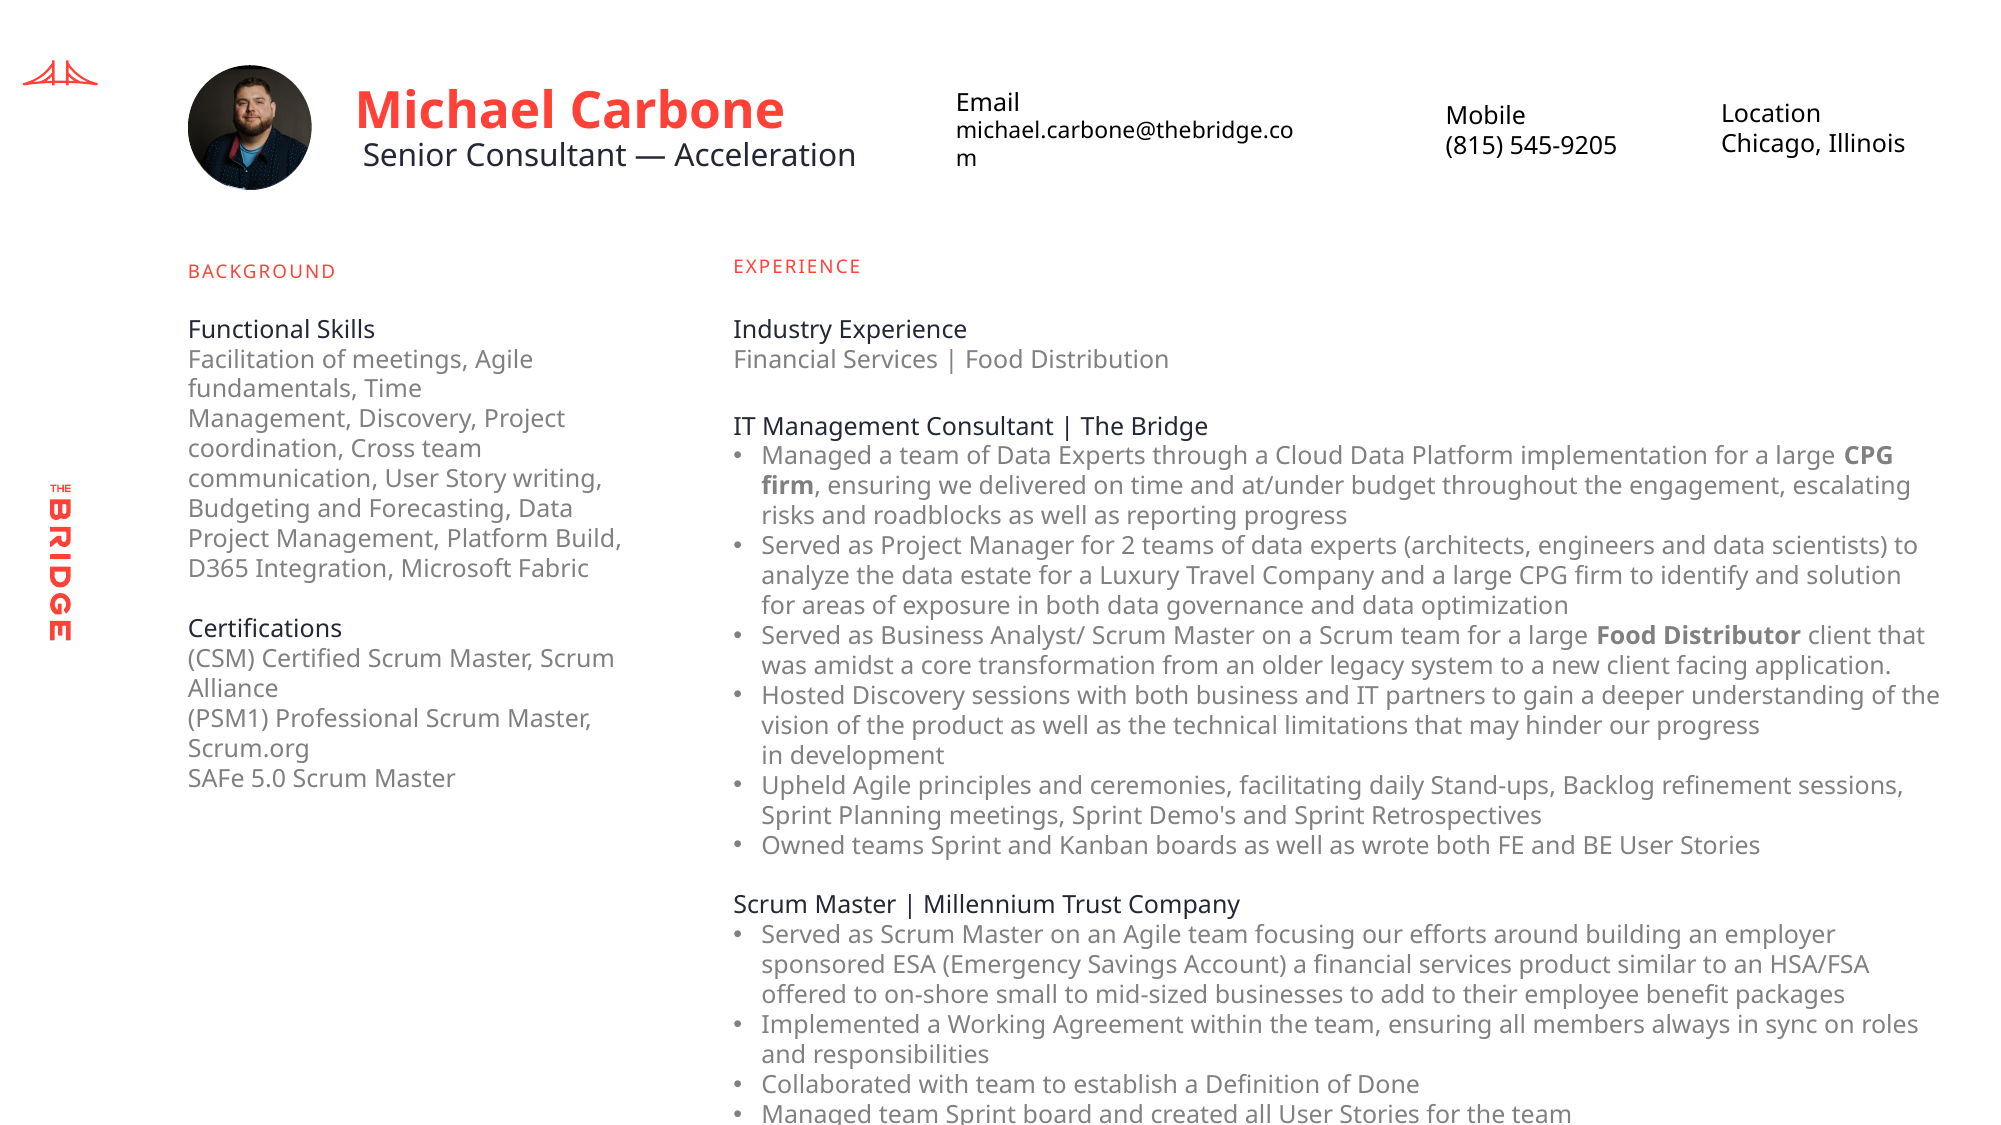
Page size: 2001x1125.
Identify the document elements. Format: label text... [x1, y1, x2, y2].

text_box Michael Carbone Senior Consultant — Acceleration [354, 67, 864, 191]
text_box EXPERIENCE [733, 257, 1154, 286]
text_box Email michael.carbone@thebridge.com [955, 66, 1307, 191]
text_box Location Chicago, Illinois [1721, 66, 1943, 189]
text_box Industry Experience Financial Services | Food Distribution [733, 313, 1943, 374]
text_box Functional Skills Facilitation of meetings, Agile fundamentals, Time Management, Discovery, Project coordination, Cross team communication, User Story writing, Budgeting and Forecasting, Data Project Management, Platform Build, D365 Integration, Microsoft Fabric Certifications (CSM) Certified Scrum Master, Scrum Alliance ​ (PSM1) Professional Scrum Master, Scrum.org ​ SAFe 5.0 Scrum Master [187, 313, 627, 793]
picture [187, 65, 312, 191]
text_box Mobile (815) 545-9205 [1445, 68, 1660, 191]
text_box BACKGROUND [187, 262, 580, 287]
text_box IT Management Consultant | The Bridge Managed a team of Data Experts through a Cloud Data Platform implementation for a large CPG firm, ensuring we delivered on time and at/under budget throughout the engagement, escalating risks and roadblocks as well as reporting progress Served as Project Manager for 2 teams of data experts (architects, engineers and data scientists) to analyze the data estate for a Luxury Travel Company and a large CPG firm to identify and solution for areas of exposure in both data governance and data optimization Served as Business Analyst/ Scrum Master on a Scrum team for a large Food Distributor client that was amidst a core transformation from an older legacy system to a new client facing application. ​ Hosted Discovery sessions with both business and IT partners to gain a deeper understanding of the vision of the product as well as the technical limitations that may hinder our progress in development​ Upheld Agile principles and ceremonies, facilitating daily Stand-ups, Backlog refinement sessions, Sprint Planning meetings, Sprint Demo's and Sprint Retrospectives​ Owned teams Sprint and Kanban boards as well as wrote both FE and BE User Stories Scrum Master | Millennium Trust Company Served as Scrum Master on an Agile team focusing our efforts around building an employer sponsored ESA (Emergency Savings Account) a financial services product similar to an HSA/FSA offered to on-shore small to mid-sized businesses to add to their employee benefit packages ​ Implemented a Working Agreement within the team, ensuring all members always in sync on roles and responsibilities​ Collaborated with team to establish a Definition of Done​ Managed team Sprint board and created all User Stories for the team [733, 409, 1943, 1125]
